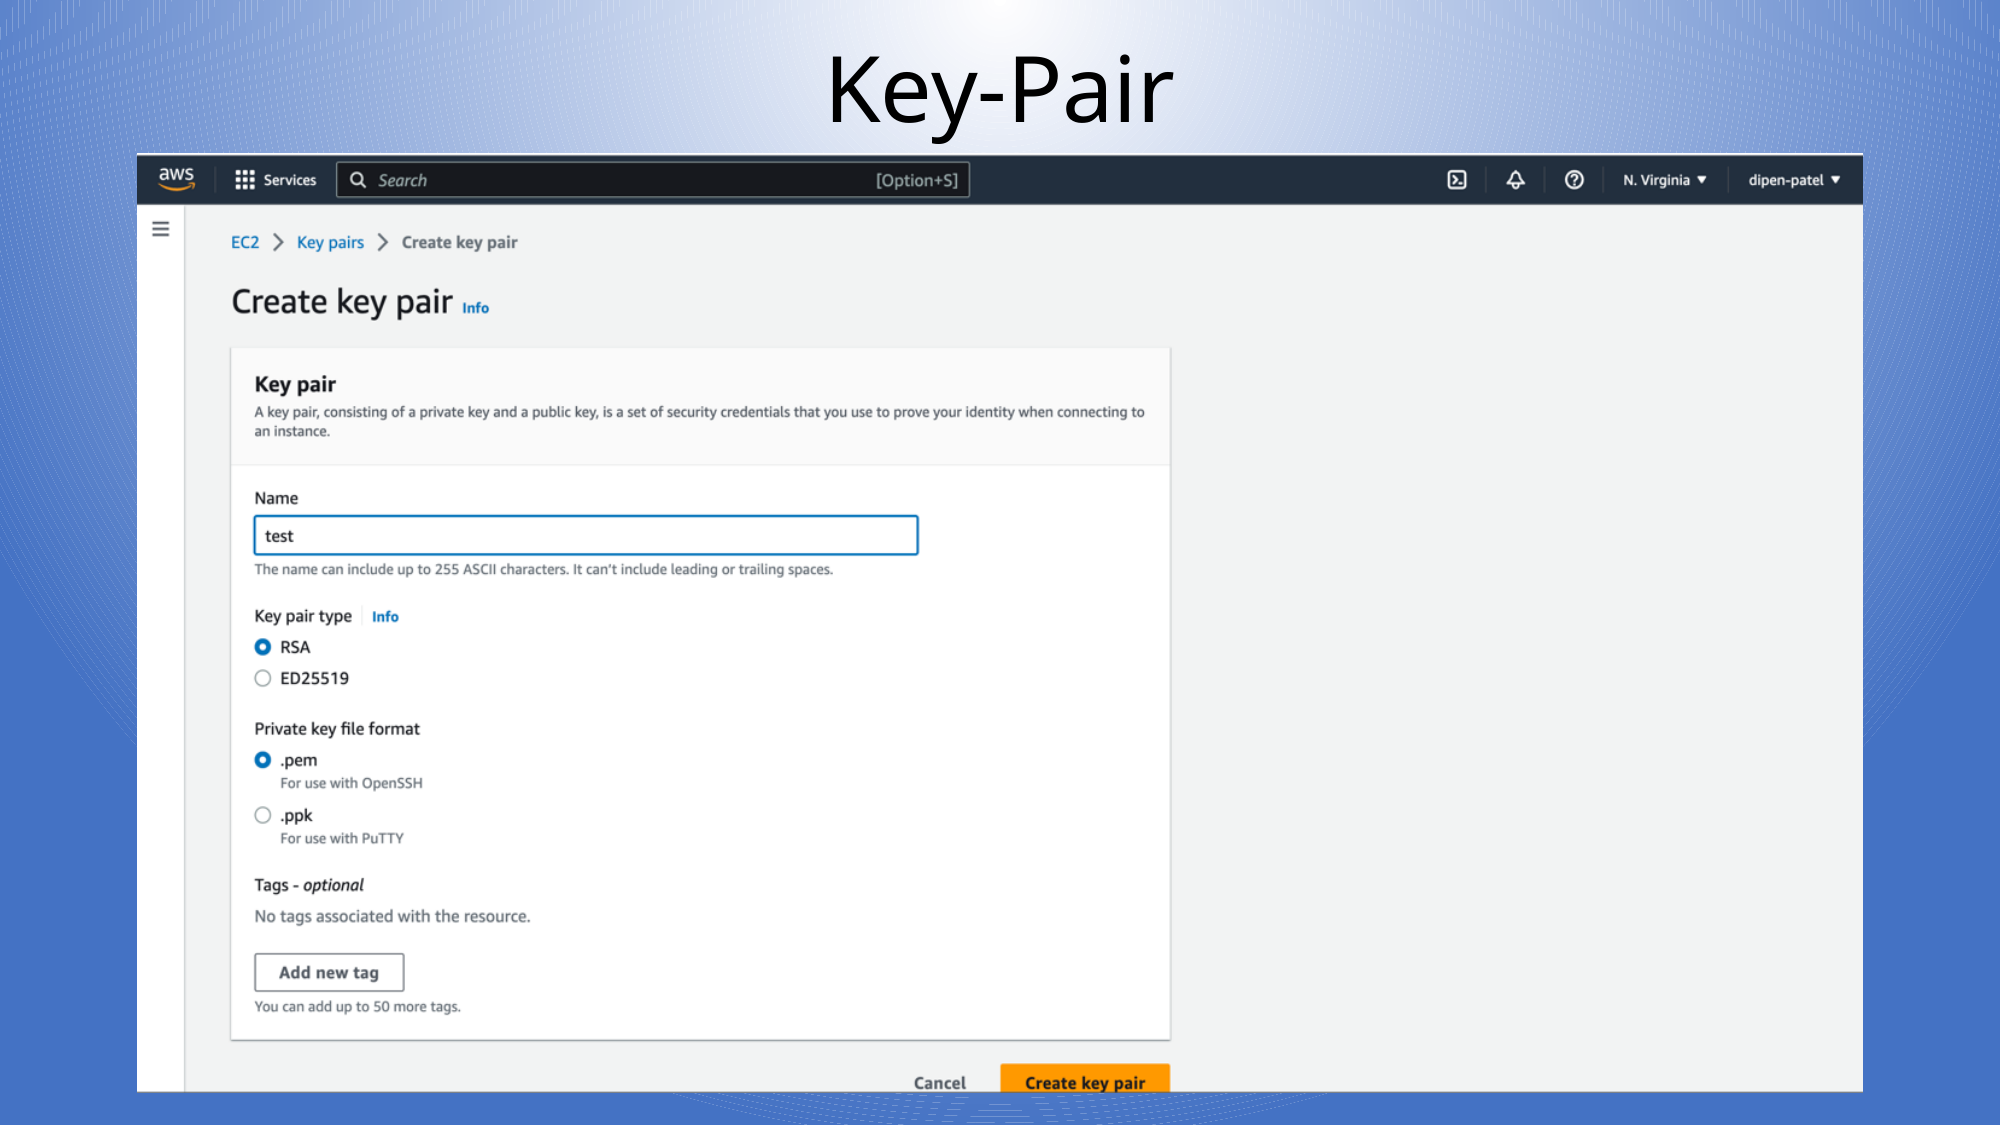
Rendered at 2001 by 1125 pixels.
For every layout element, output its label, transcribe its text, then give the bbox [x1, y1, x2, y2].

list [137, 153, 1863, 1093]
title Key-Pair [137, 32, 1863, 153]
